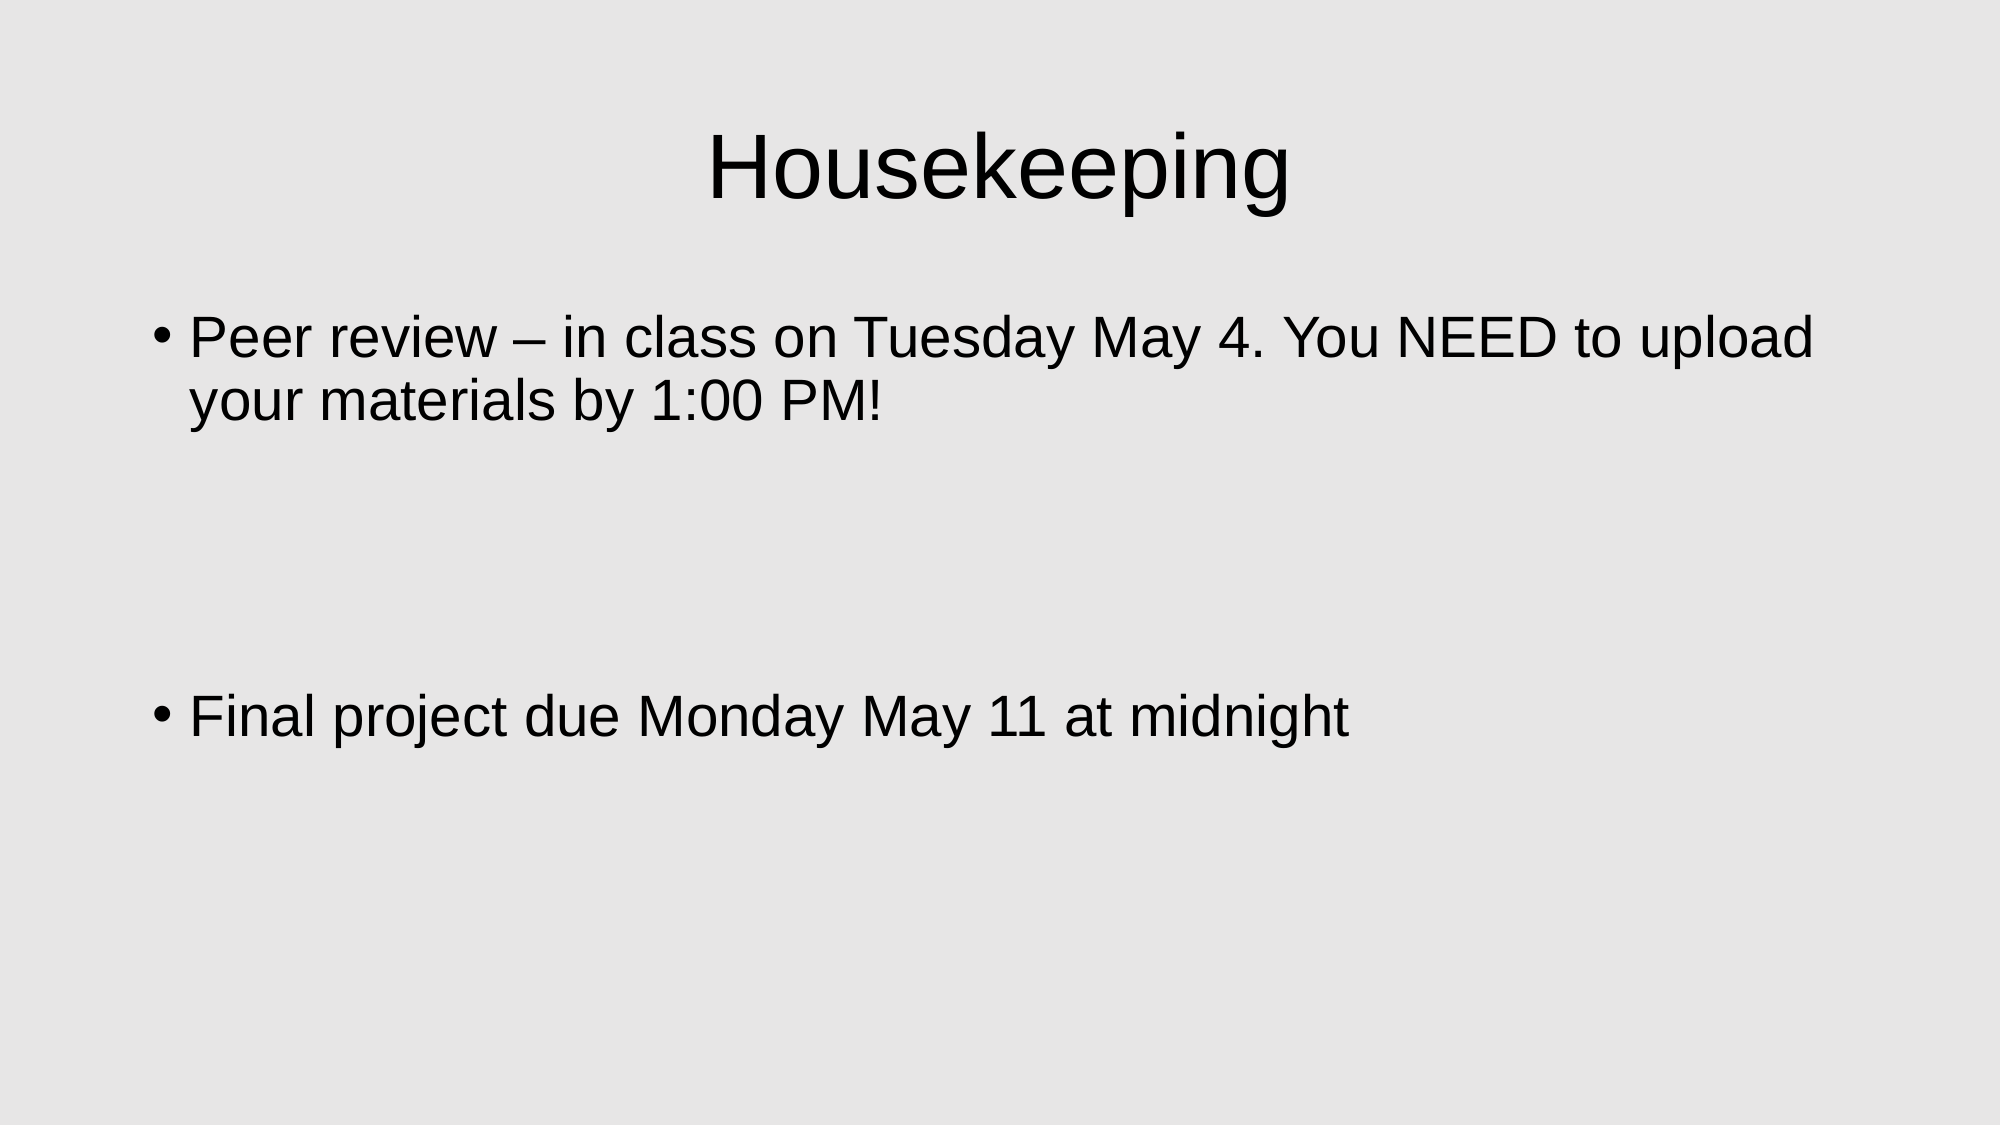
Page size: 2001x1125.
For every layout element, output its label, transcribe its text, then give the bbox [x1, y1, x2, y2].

title Housekeeping [137, 59, 1863, 278]
list Peer review – in class on Tuesday May 4. You NEED to upload your materials by 1:00 PM! Final project due Monday May 11 at midnight [137, 299, 1863, 1014]
